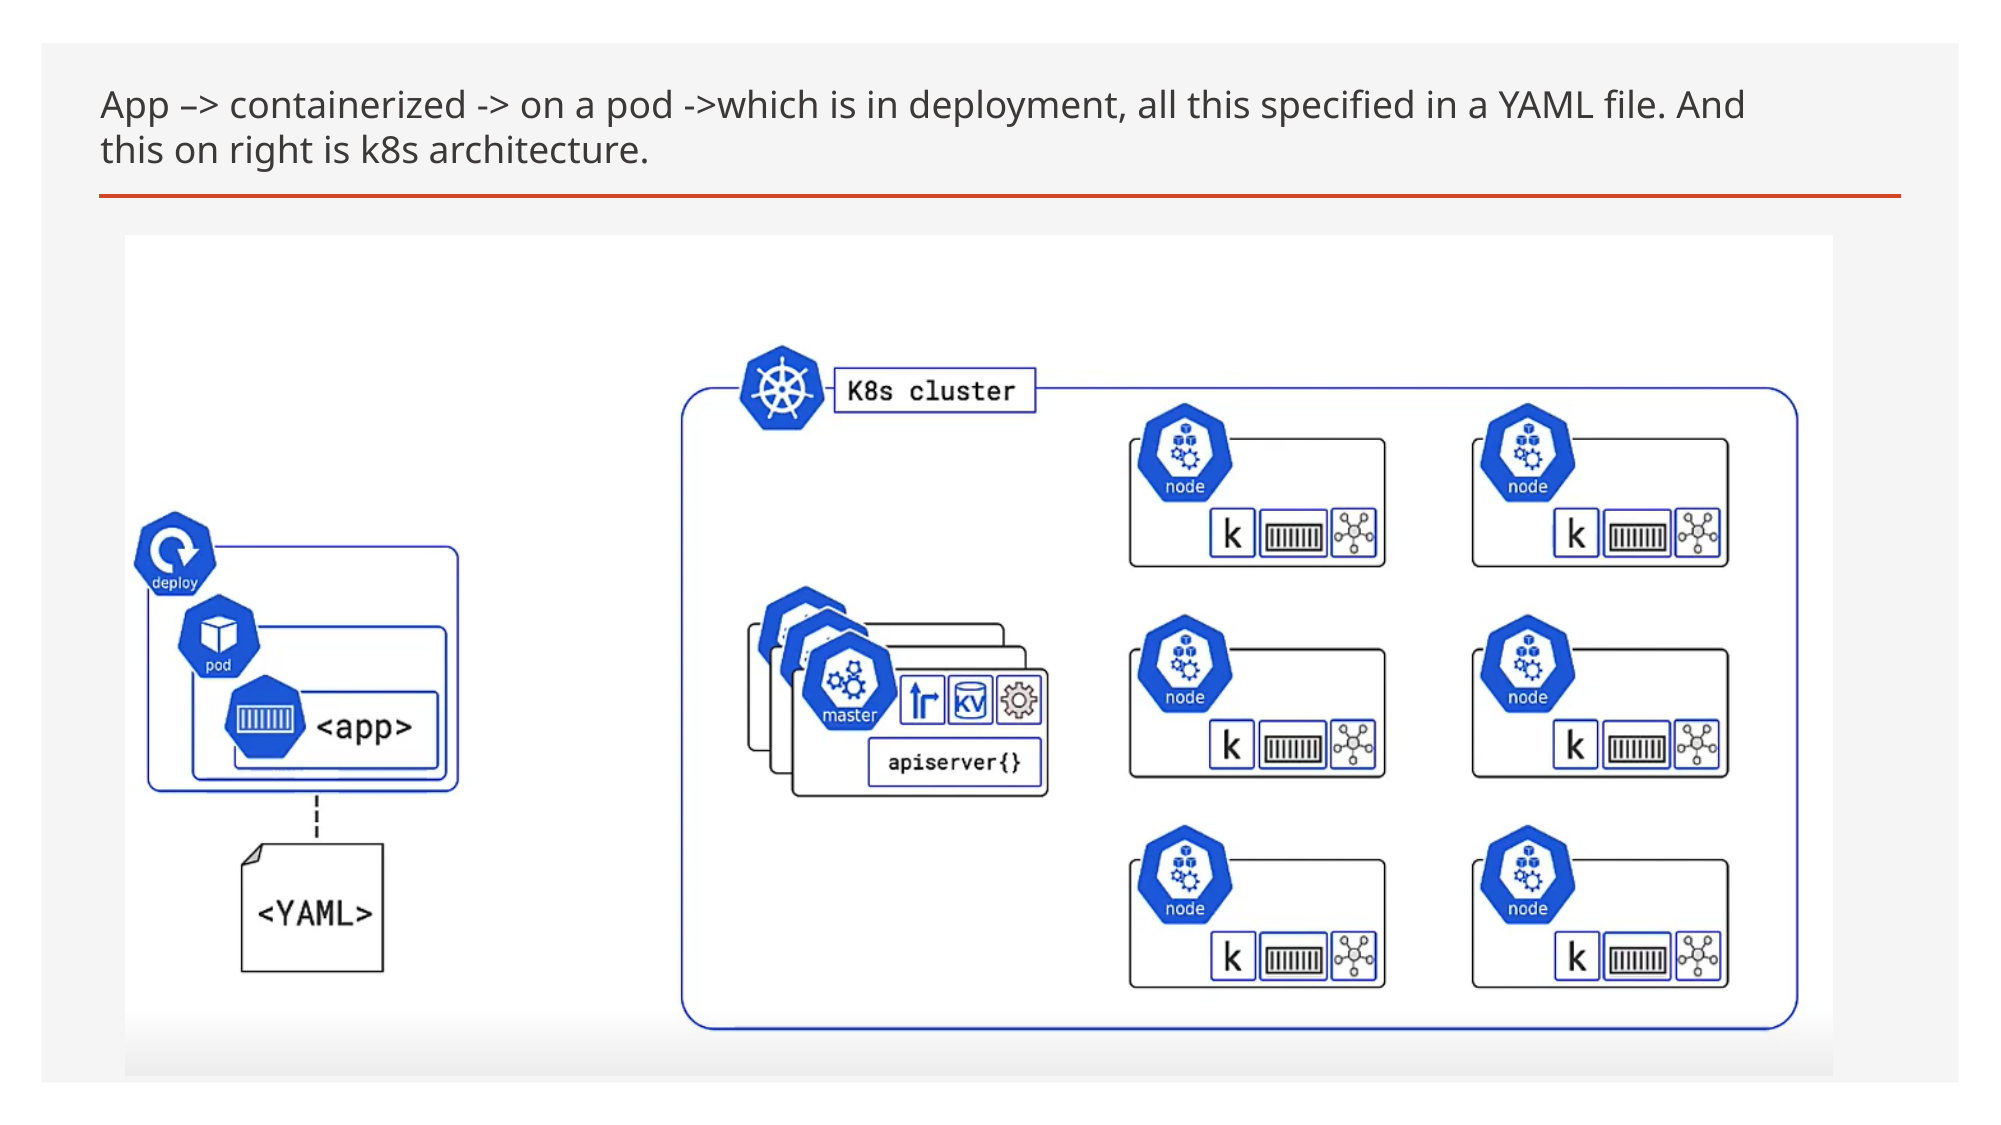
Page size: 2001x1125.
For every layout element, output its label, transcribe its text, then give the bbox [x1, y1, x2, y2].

title App –> containerized -> on a pod ->which is in deployment, all this specified in a YAML file. And this on right is k8s architecture. [85, 73, 1832, 179]
picture [125, 235, 1833, 1076]
